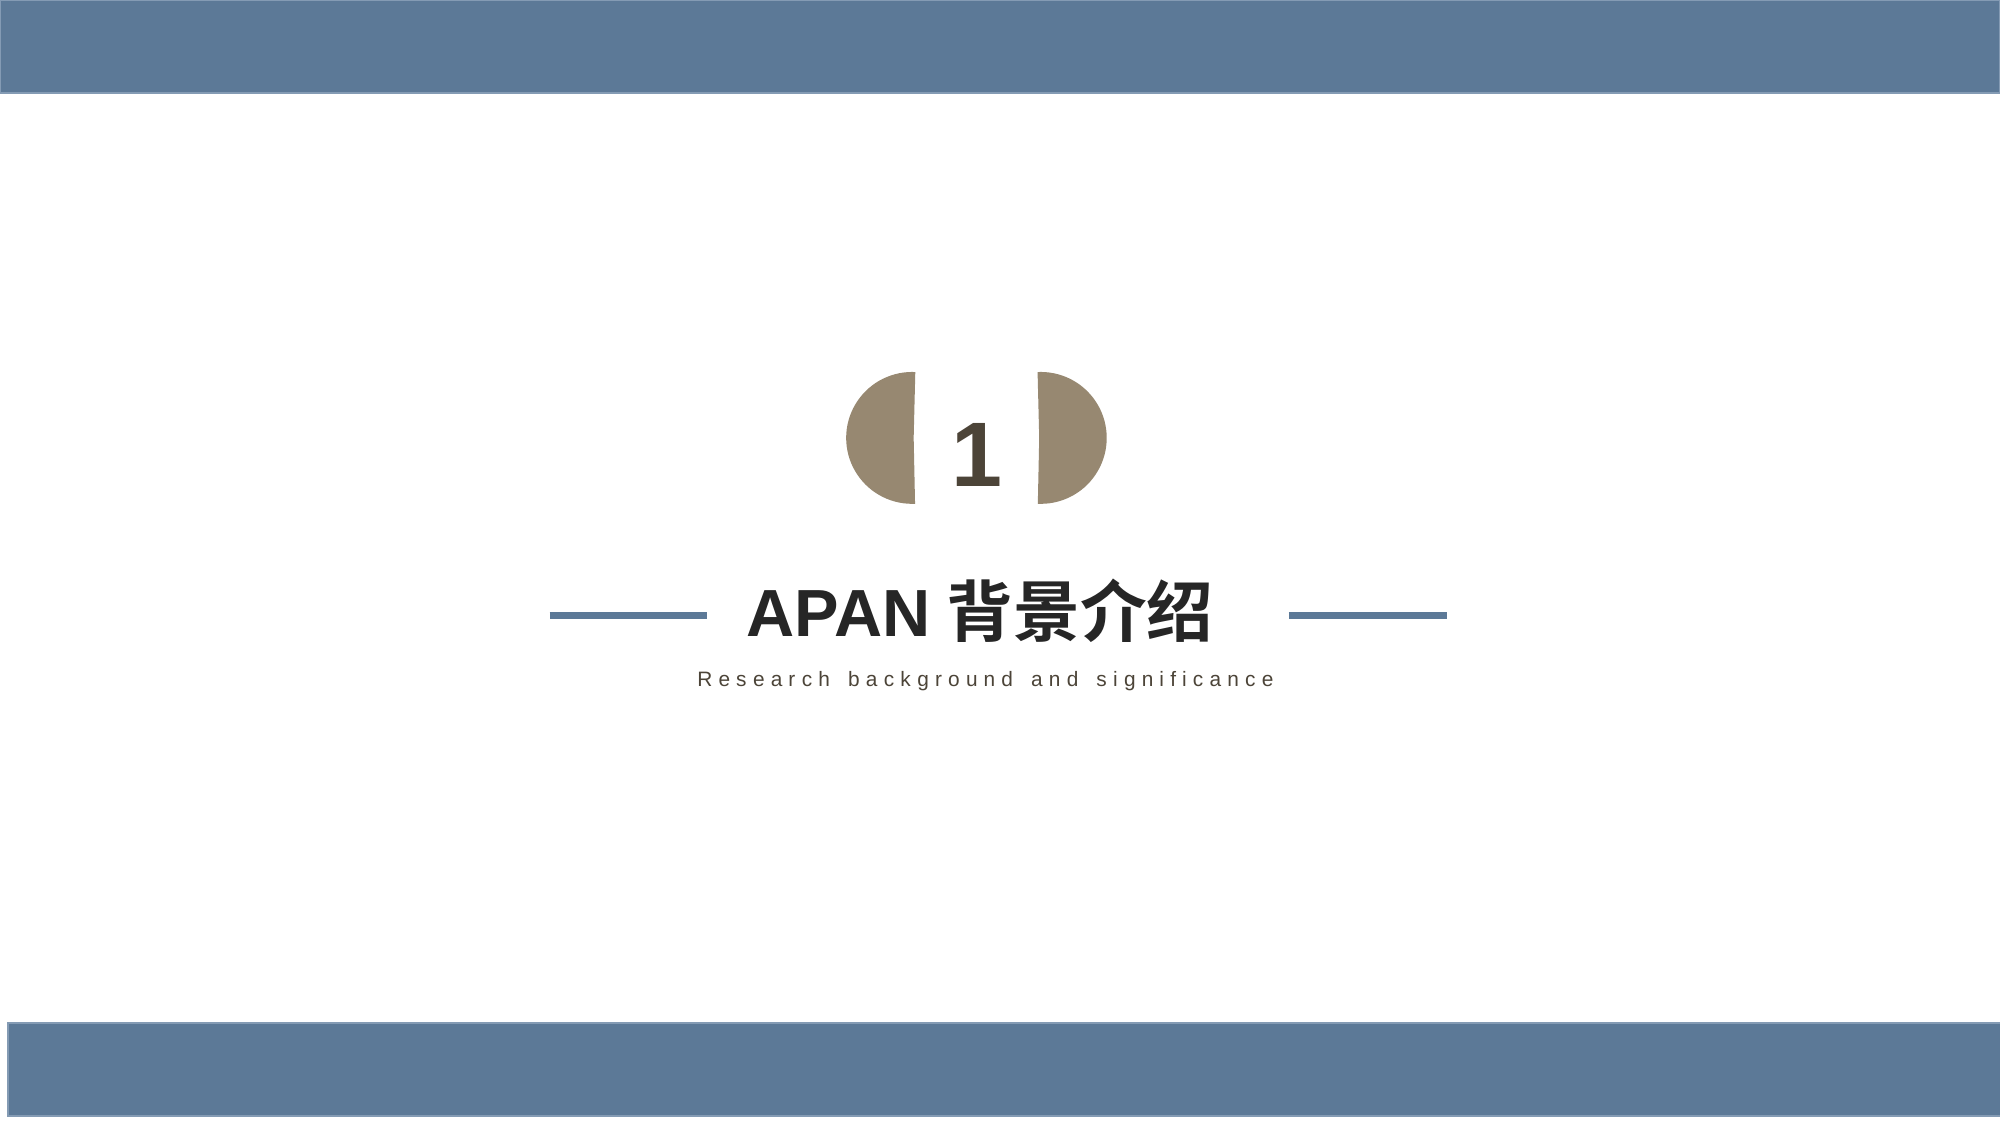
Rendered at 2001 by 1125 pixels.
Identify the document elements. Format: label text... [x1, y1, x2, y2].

text_box Research background and significance [682, 658, 1492, 698]
text_box [0, 0, 2000, 94]
text_box 1 [936, 387, 1017, 513]
text_box [7, 1022, 2000, 1117]
text_box [846, 372, 915, 504]
text_box [1038, 372, 1107, 504]
text_box APAN背景介绍 [731, 562, 1265, 658]
